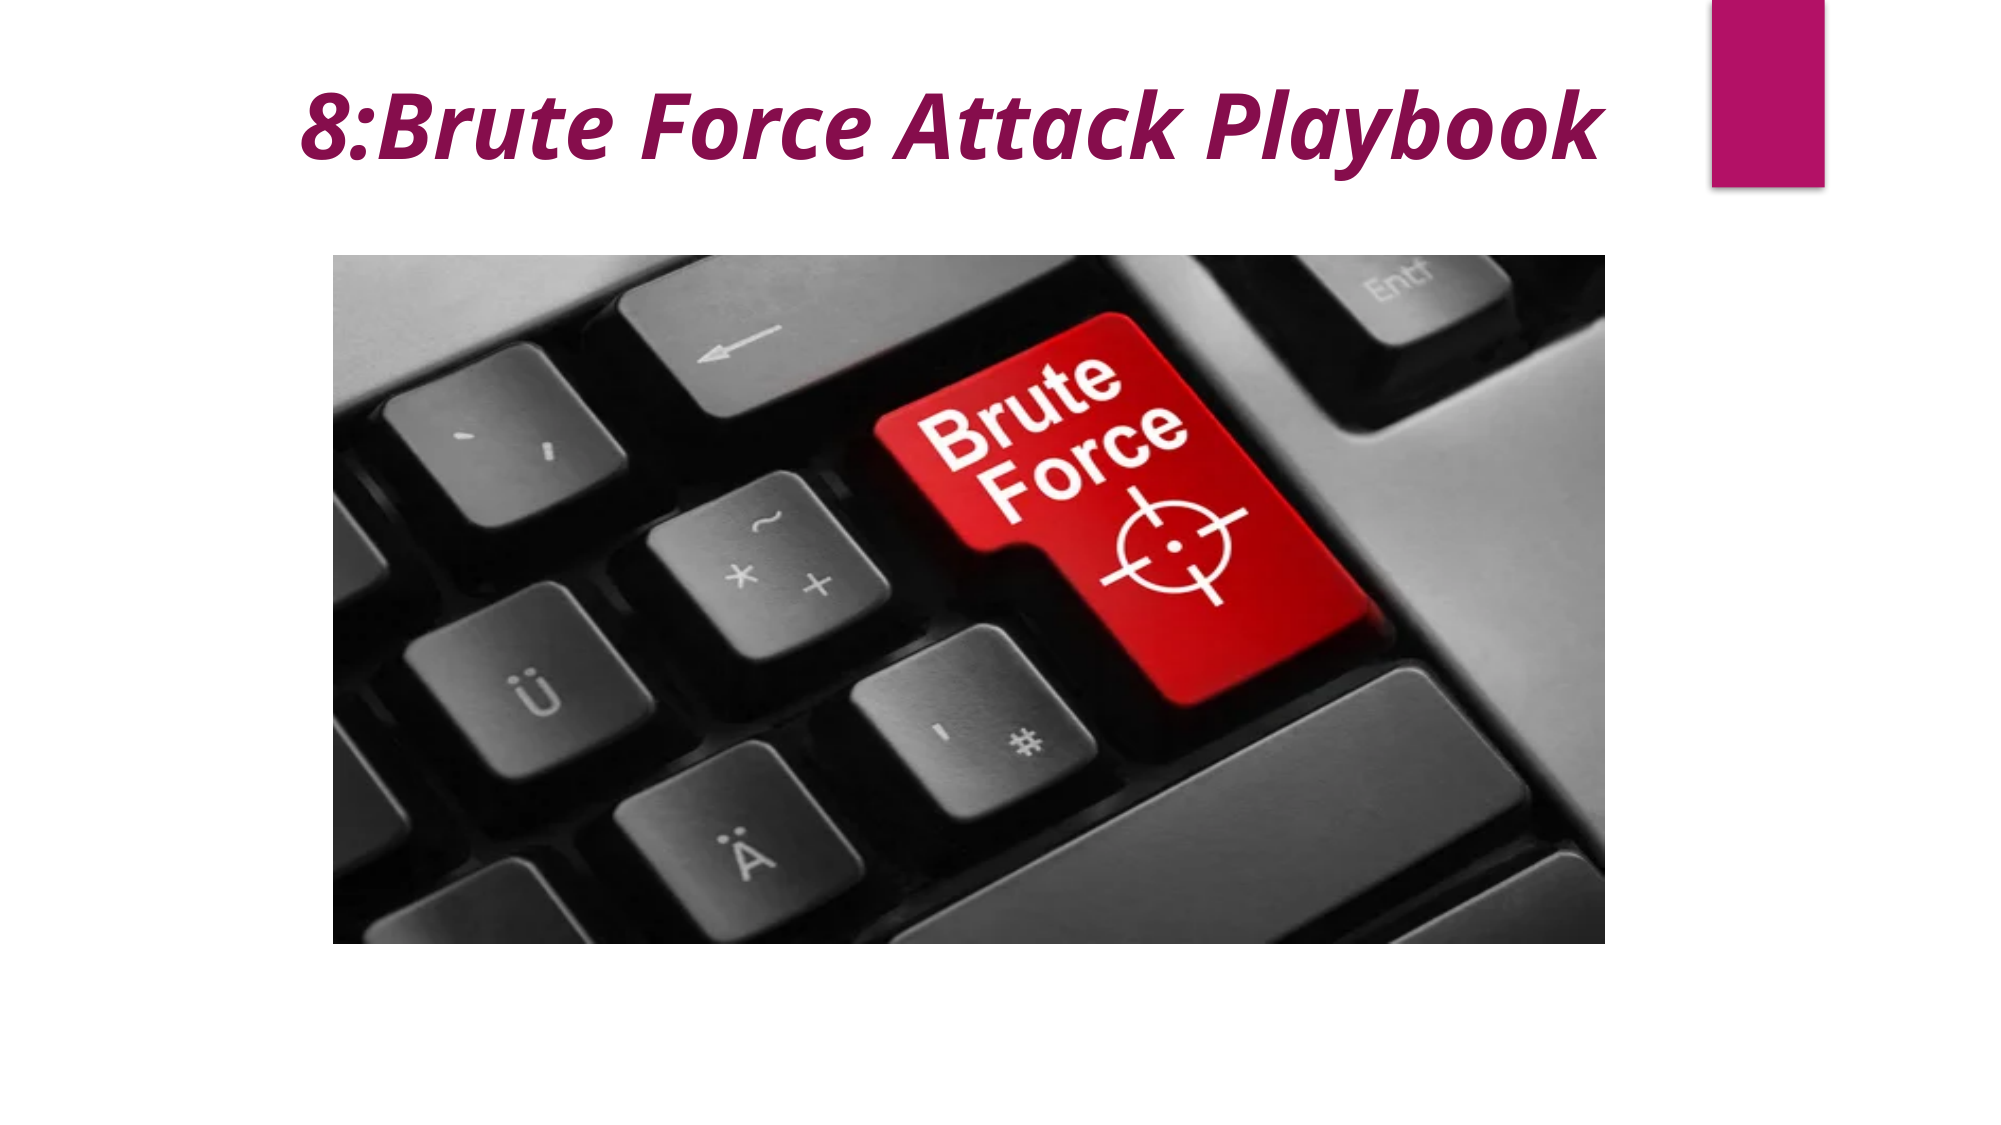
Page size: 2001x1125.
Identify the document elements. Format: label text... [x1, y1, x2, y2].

picture [332, 255, 1605, 945]
text_box 8:Brute Force Attack Playbook [284, 60, 1620, 186]
